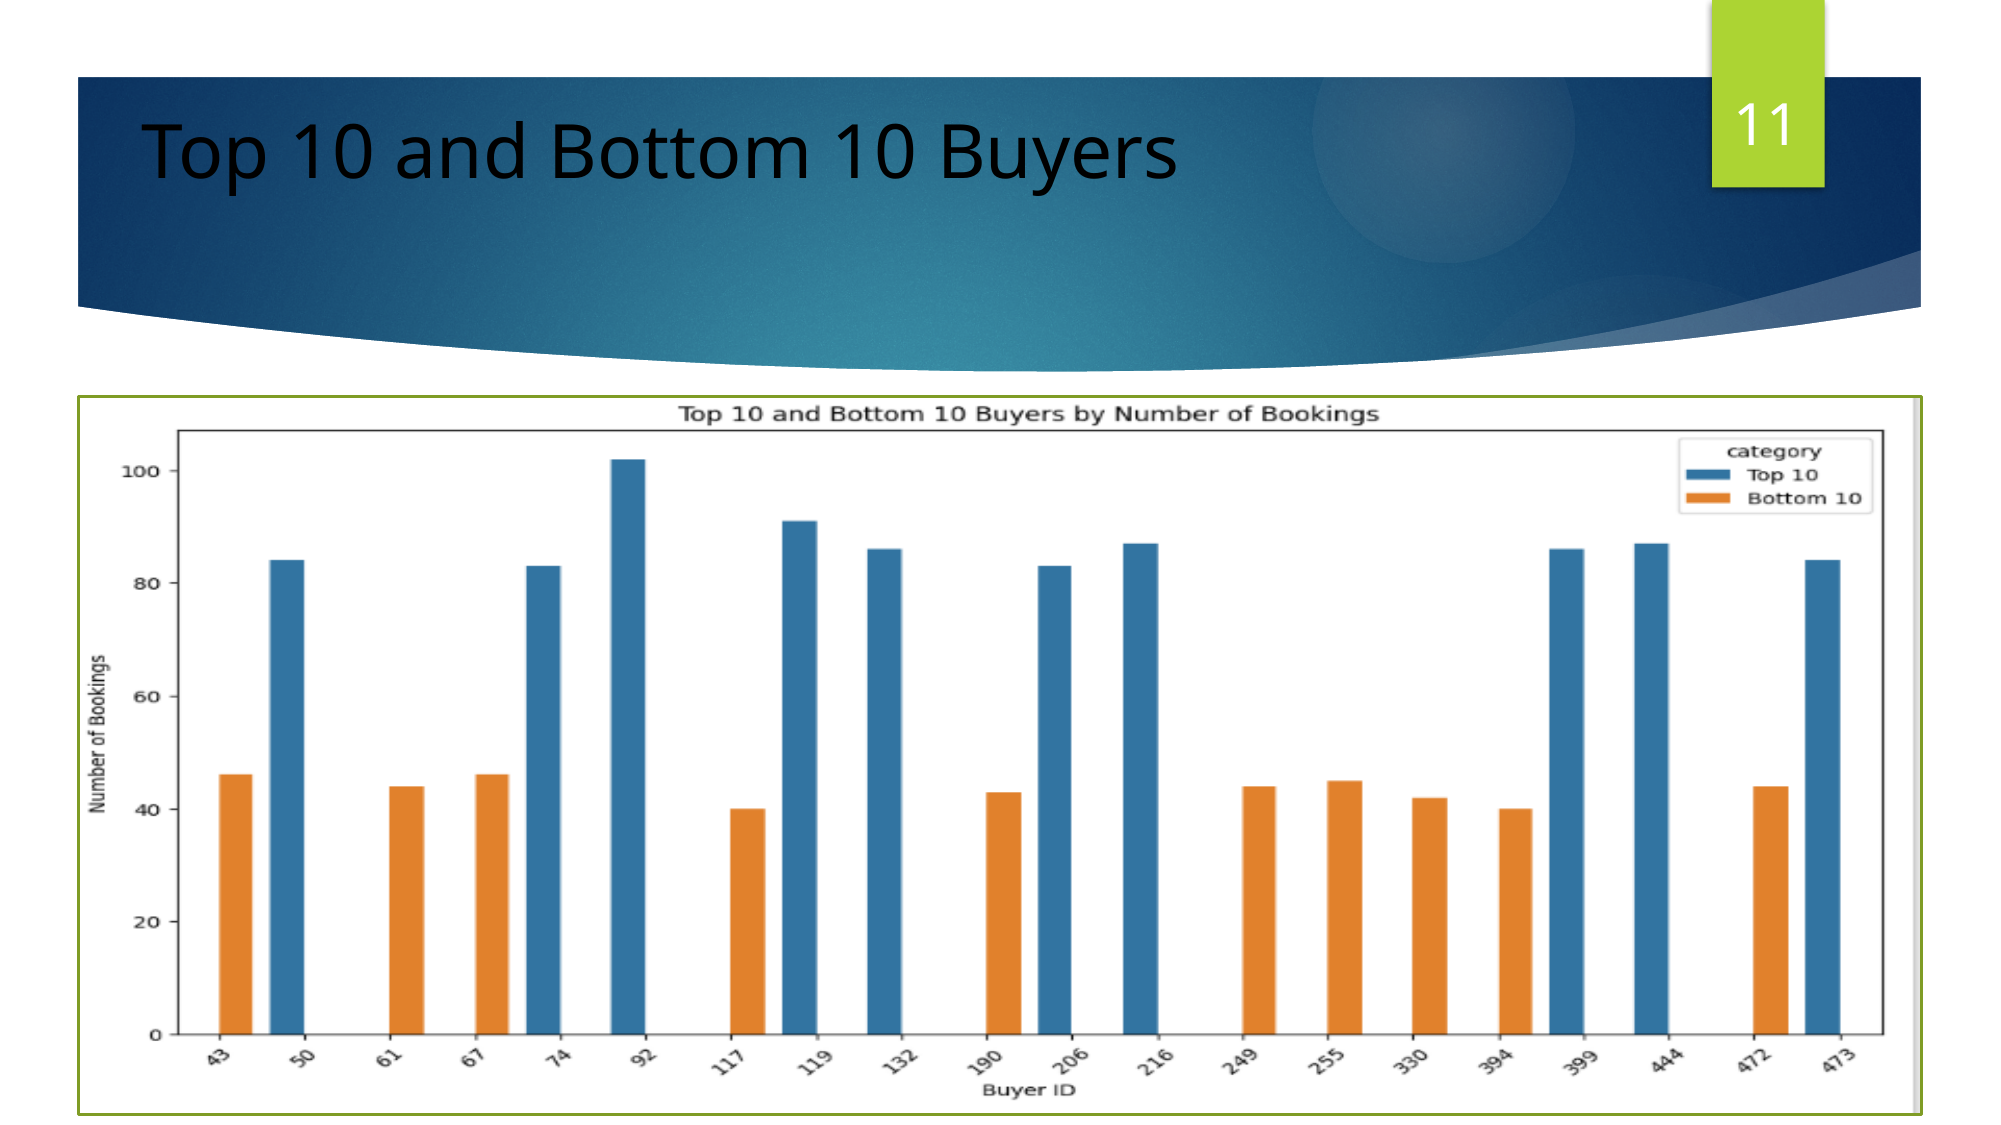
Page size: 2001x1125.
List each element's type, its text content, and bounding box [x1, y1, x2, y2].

text_box [77, 395, 1923, 1116]
slide_number 11 [1698, 48, 1836, 175]
title Top 10 and Bottom 10 Buyers [126, 110, 1627, 276]
